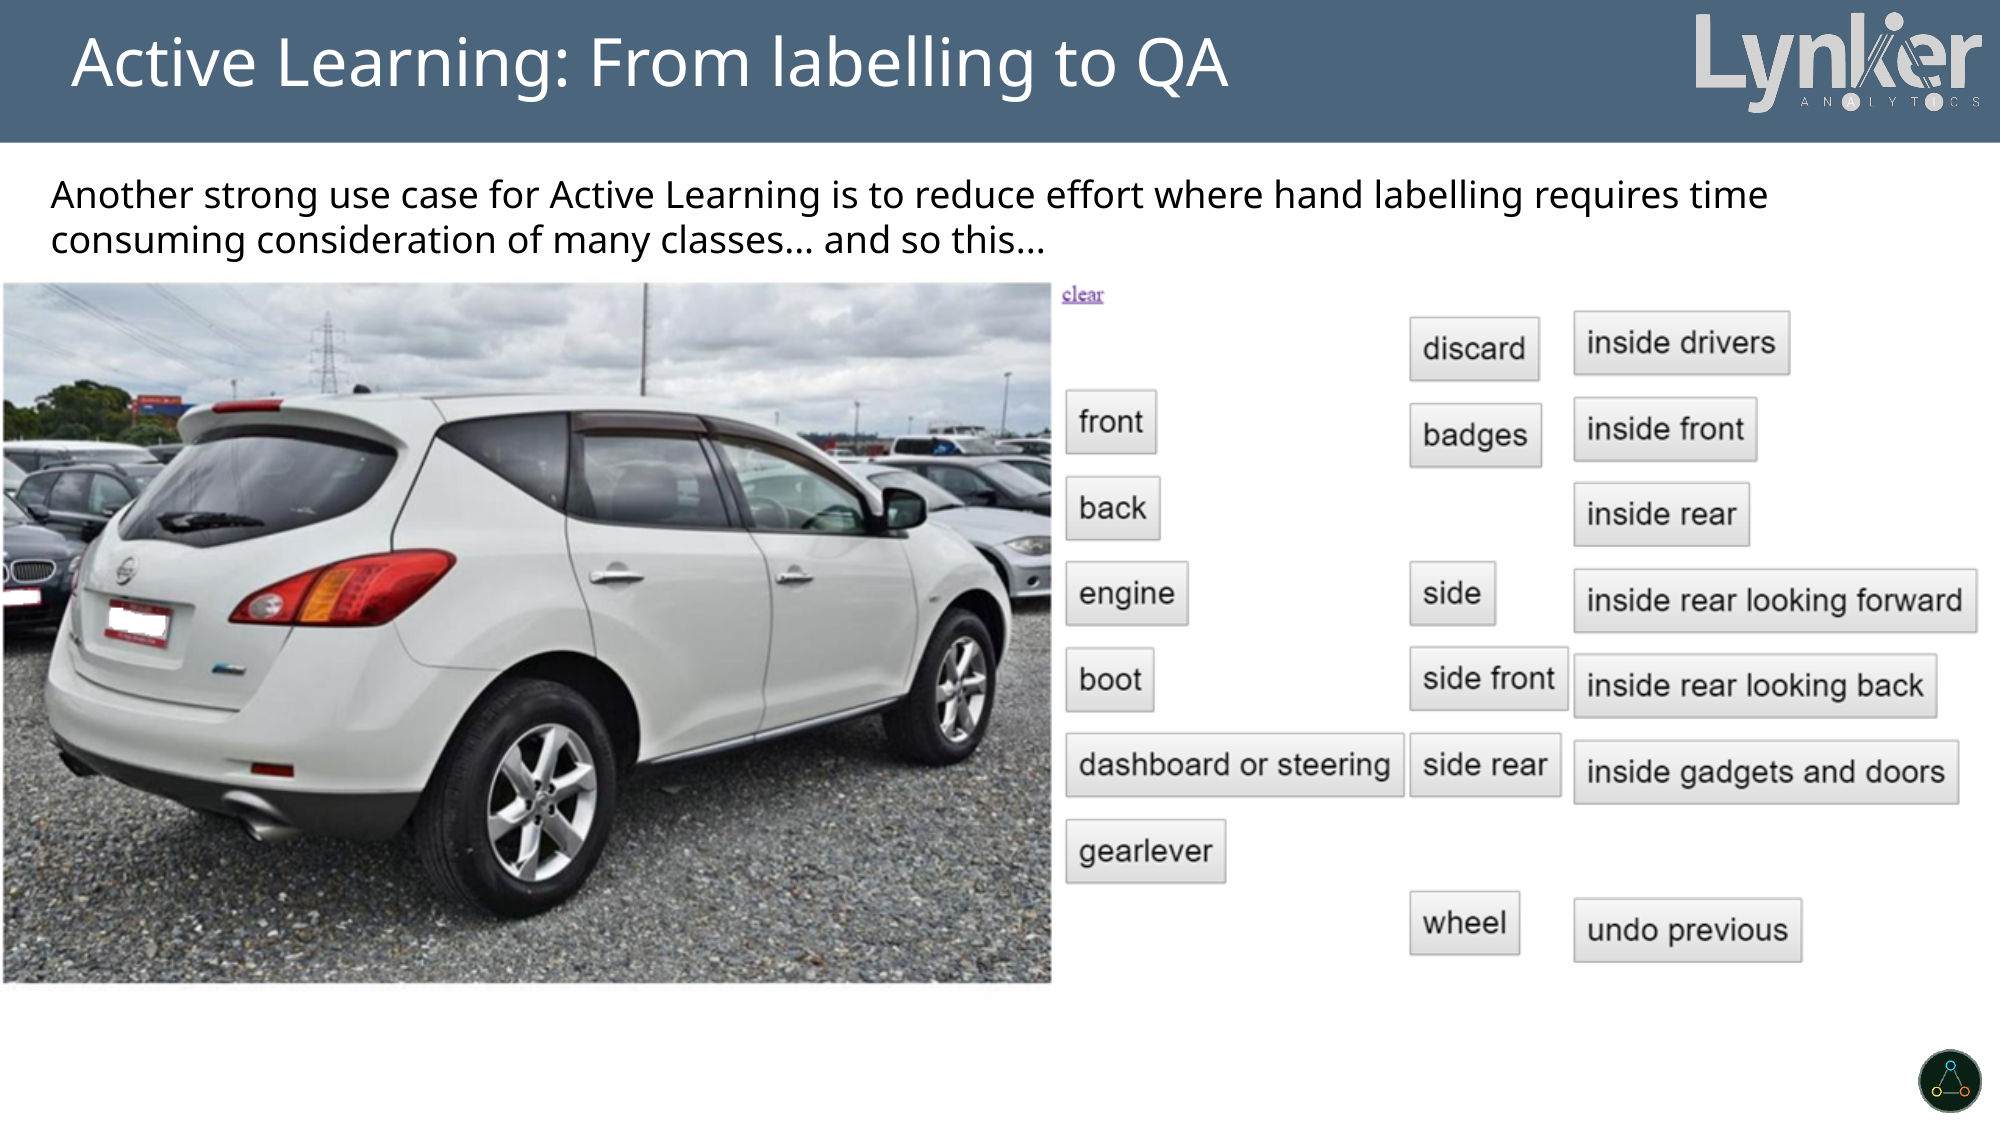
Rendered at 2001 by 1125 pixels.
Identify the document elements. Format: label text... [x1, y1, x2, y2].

picture [1918, 1049, 1982, 1113]
picture [0, 278, 1988, 999]
text_box Active Learning: From labelling to QA [56, 12, 1665, 107]
text_box [0, 0, 2000, 143]
text_box Another strong use case for Active Learning is to reduce effort where hand labelling requires time consuming consideration of many classes... and so this... [35, 163, 1960, 269]
picture [1695, 12, 1982, 113]
